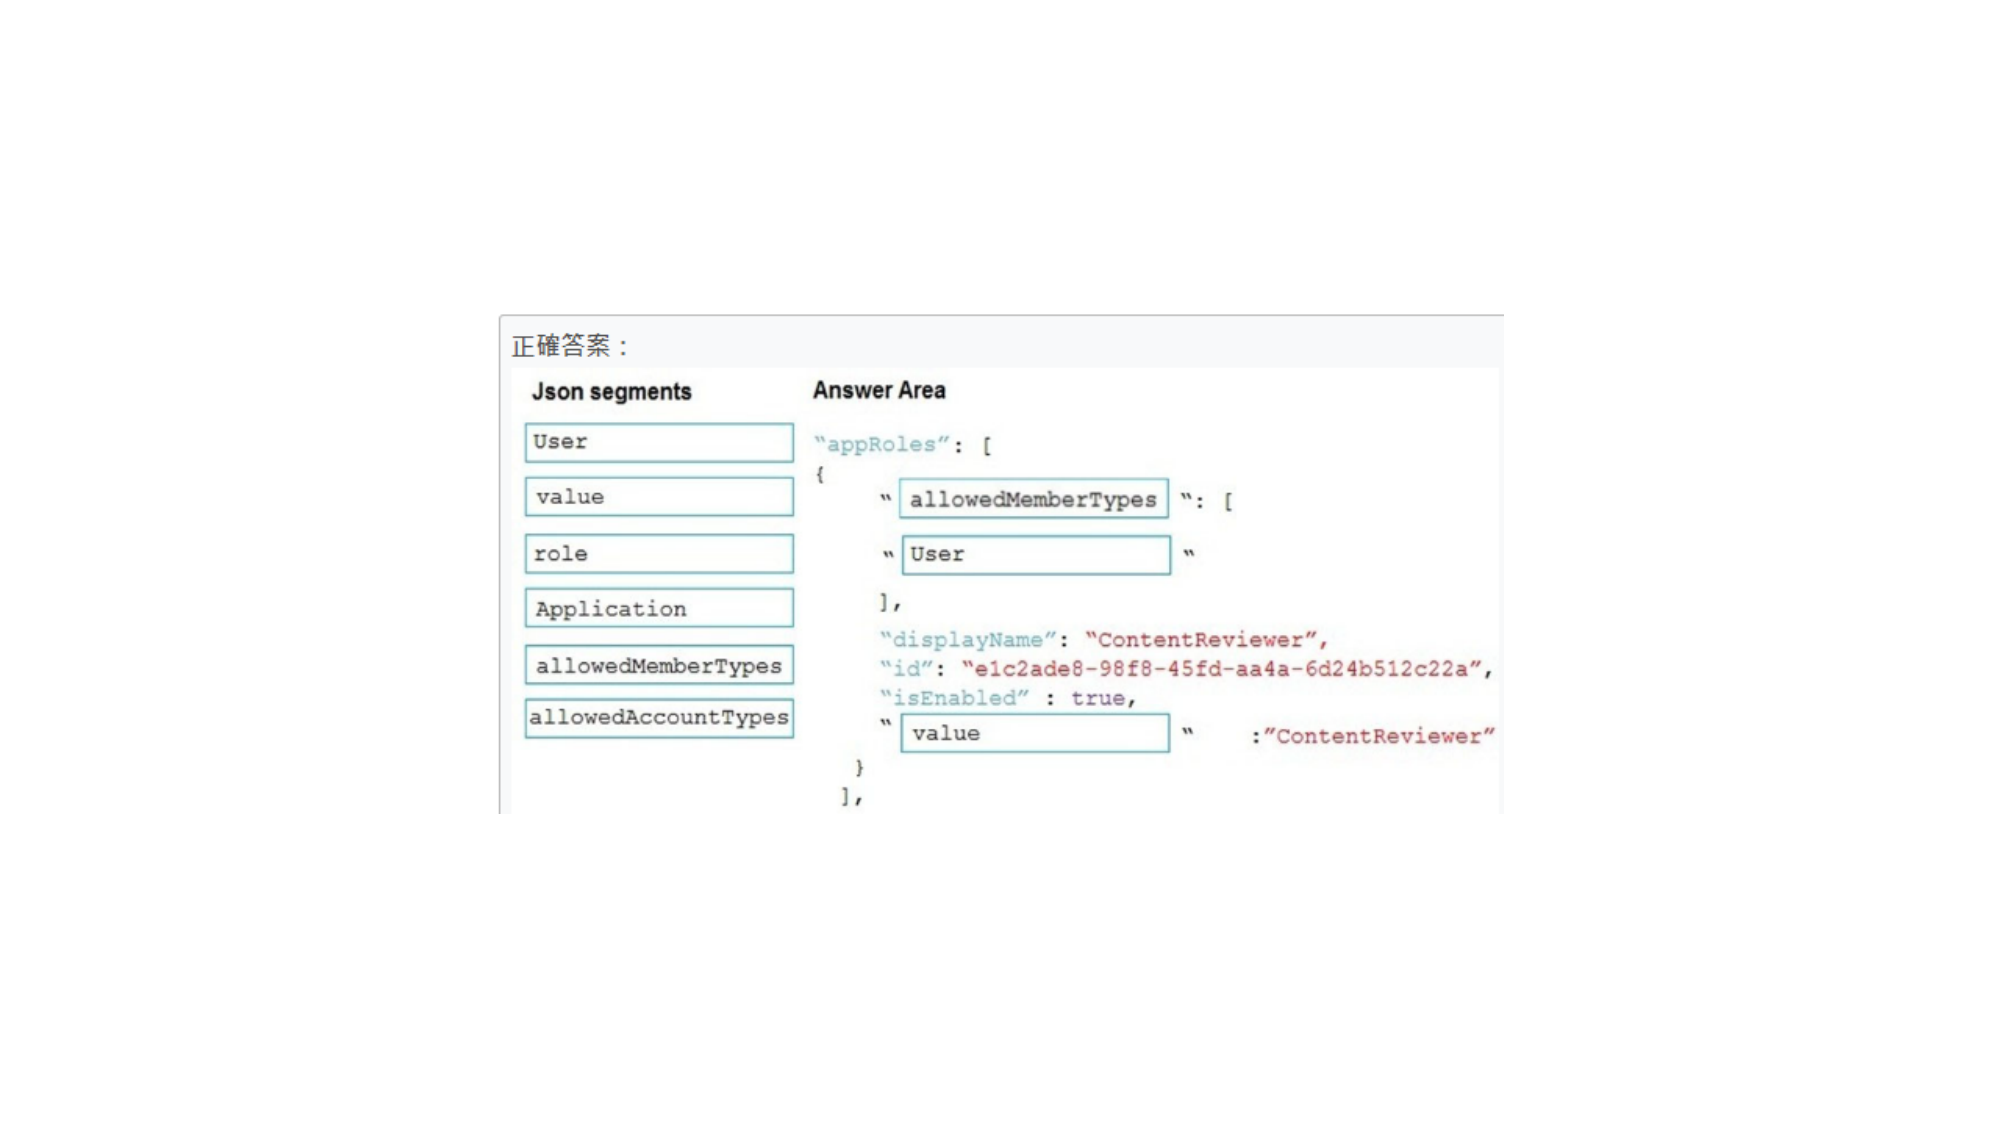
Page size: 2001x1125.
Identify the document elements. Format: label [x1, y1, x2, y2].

picture [496, 310, 1504, 814]
